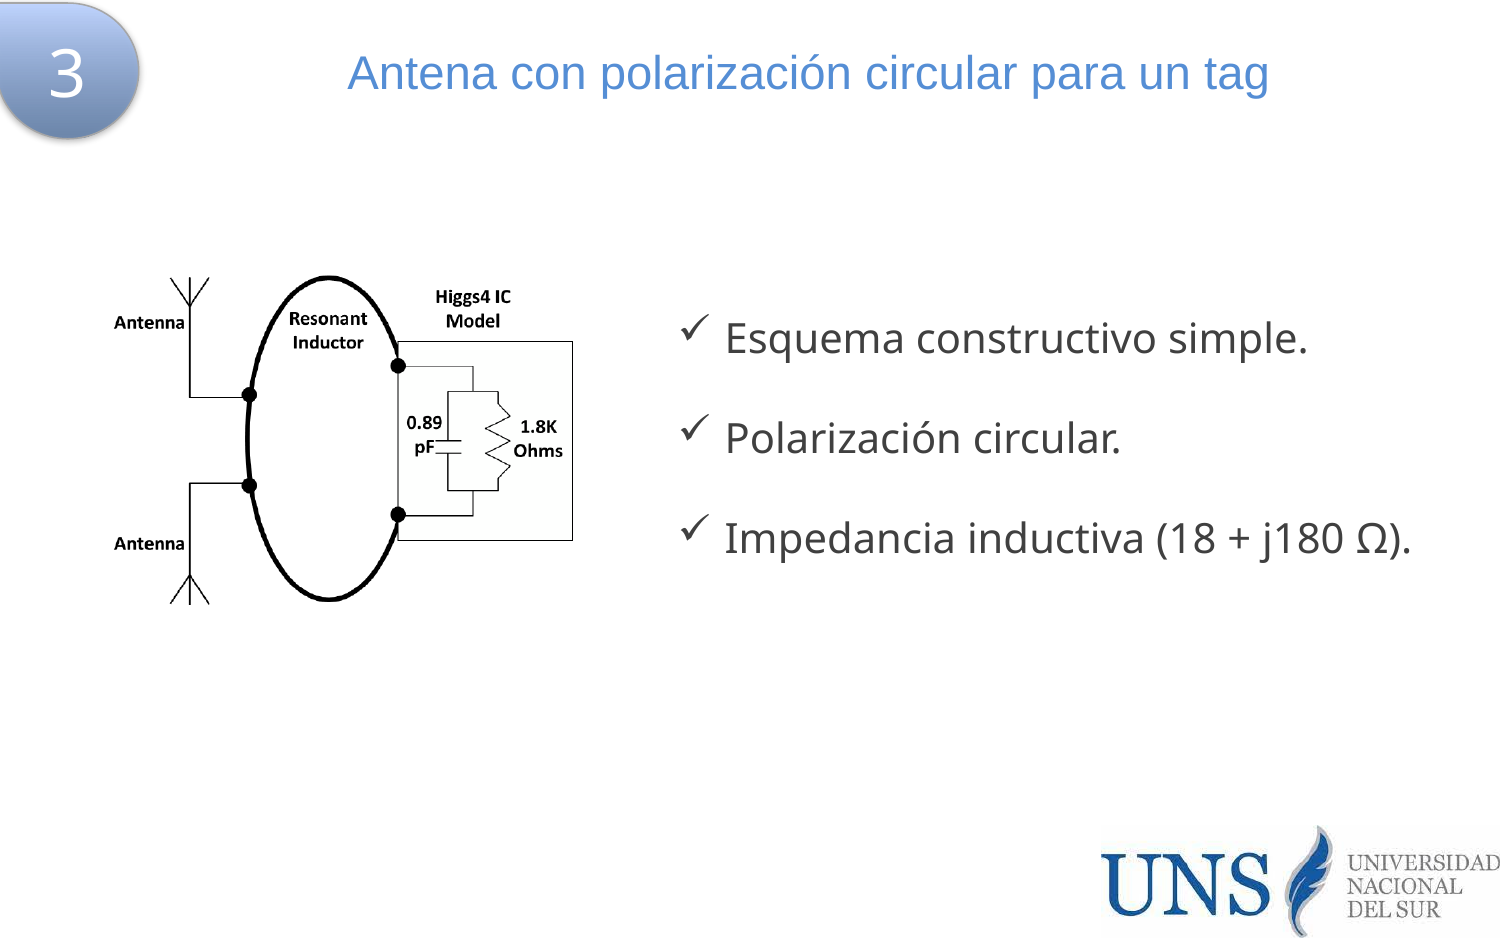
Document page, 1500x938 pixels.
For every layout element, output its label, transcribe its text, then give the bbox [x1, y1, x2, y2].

picture [1101, 824, 1500, 938]
text_box Esquema constructivo simple. Polarización circular. Impedancia inductiva (18 + j180 Ω). [662, 304, 1436, 619]
title Antena con polarización circular para un tag [253, 16, 1365, 126]
text_box 3 [0, 2, 140, 140]
picture [100, 237, 594, 616]
